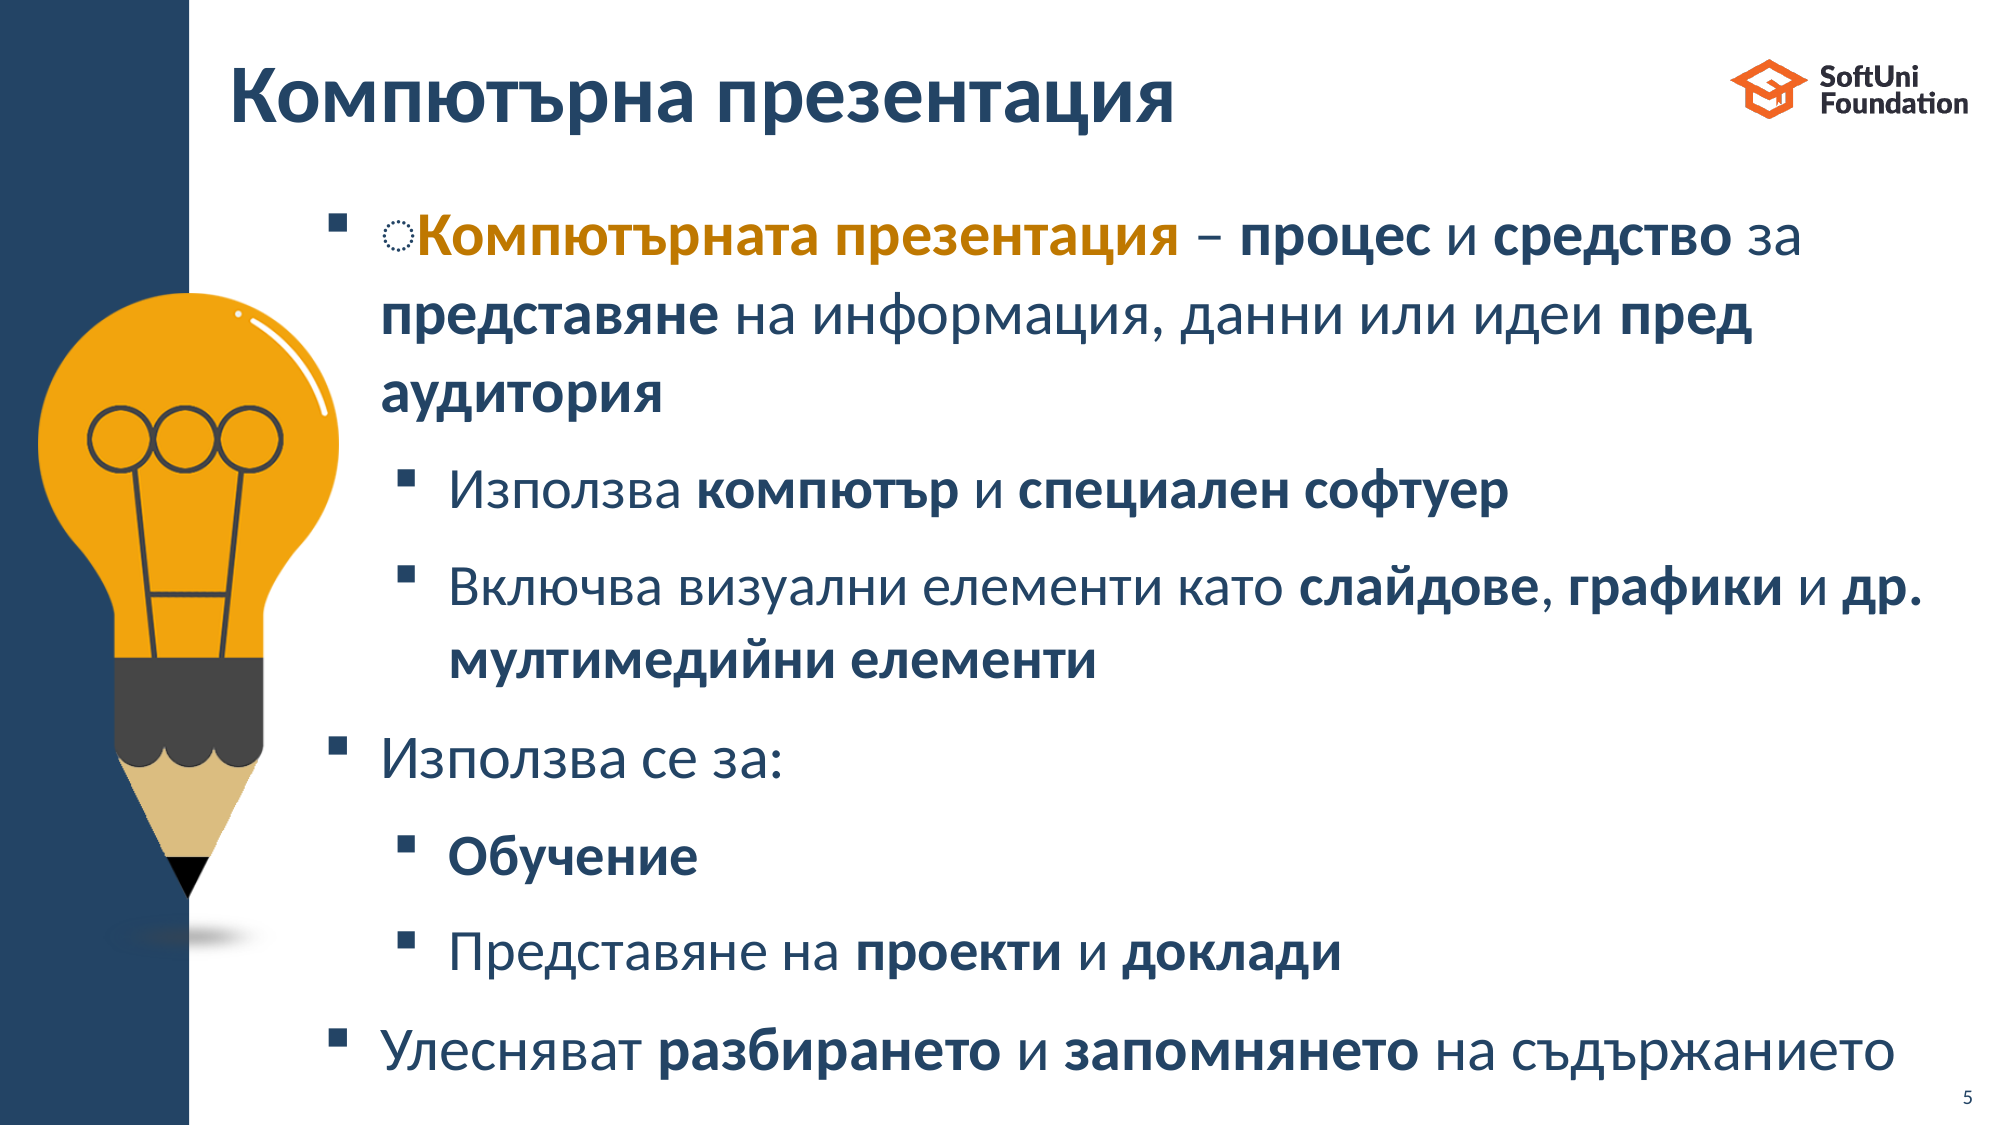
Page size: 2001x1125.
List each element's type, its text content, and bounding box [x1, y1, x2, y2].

list ͏Компютърната презентация – процес и средство за представяне на информация, данни или идеи пред аудитория Използва компютър и специален софтуер Включва визуални елементи като слайдове, графики и др. мултимедийни елементи Използва се за: Обучение Представяне на проекти и доклади Улесняват разбирането и запомнянето на съдържанието [306, 183, 1968, 1094]
picture [38, 293, 306, 961]
title Компютърна презентация [212, 16, 1717, 162]
slide_number 5 [1927, 1067, 1989, 1117]
picture [1730, 59, 1968, 119]
